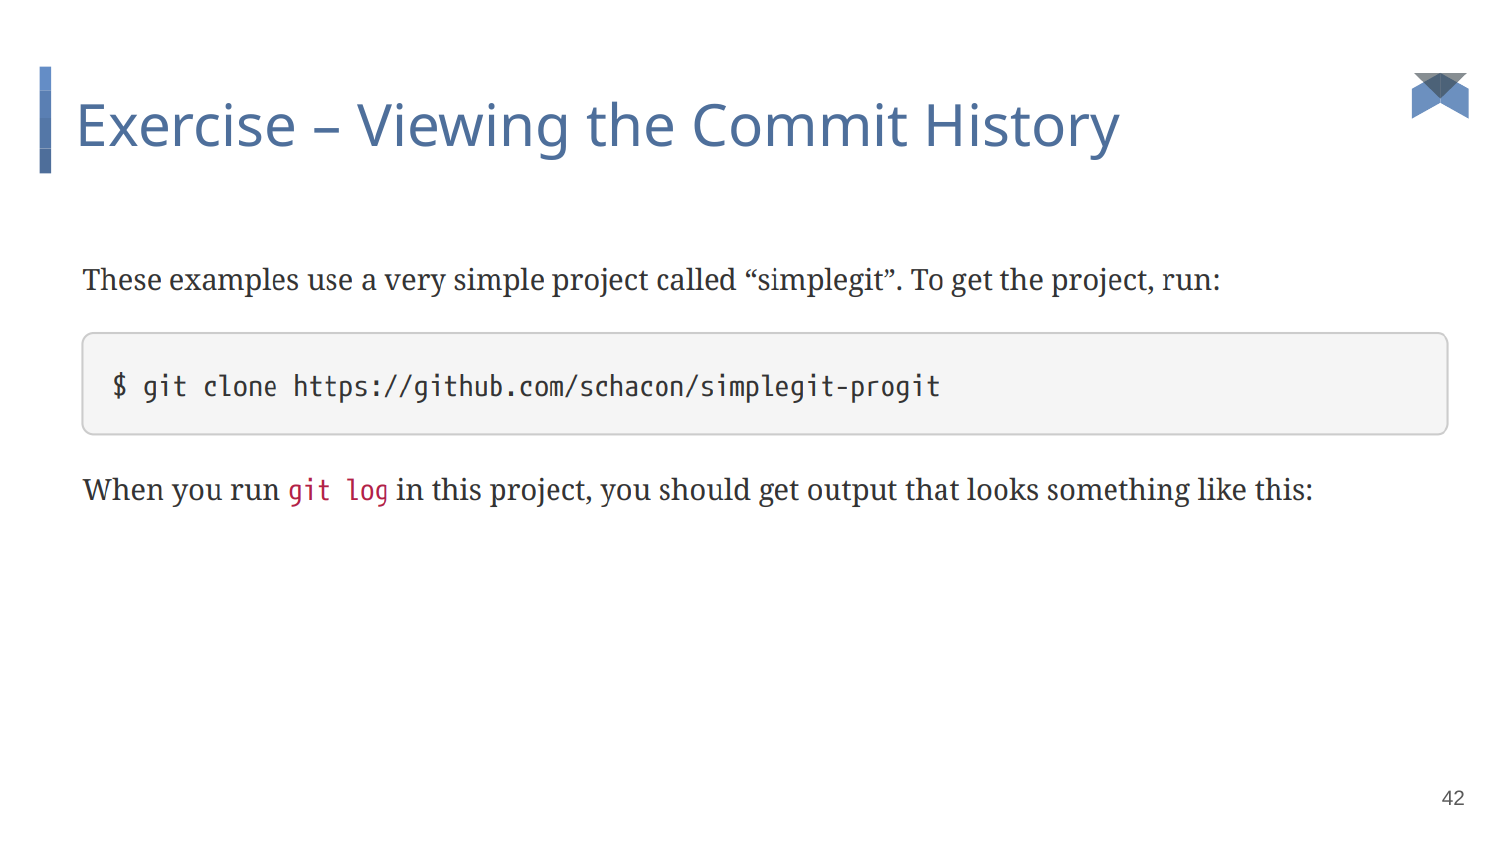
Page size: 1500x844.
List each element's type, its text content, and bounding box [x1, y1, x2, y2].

picture [49, 243, 1500, 536]
title Exercise – Viewing the Commit History [60, 72, 1449, 167]
slide_number 42 [1389, 764, 1480, 830]
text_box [1417, 67, 1464, 125]
